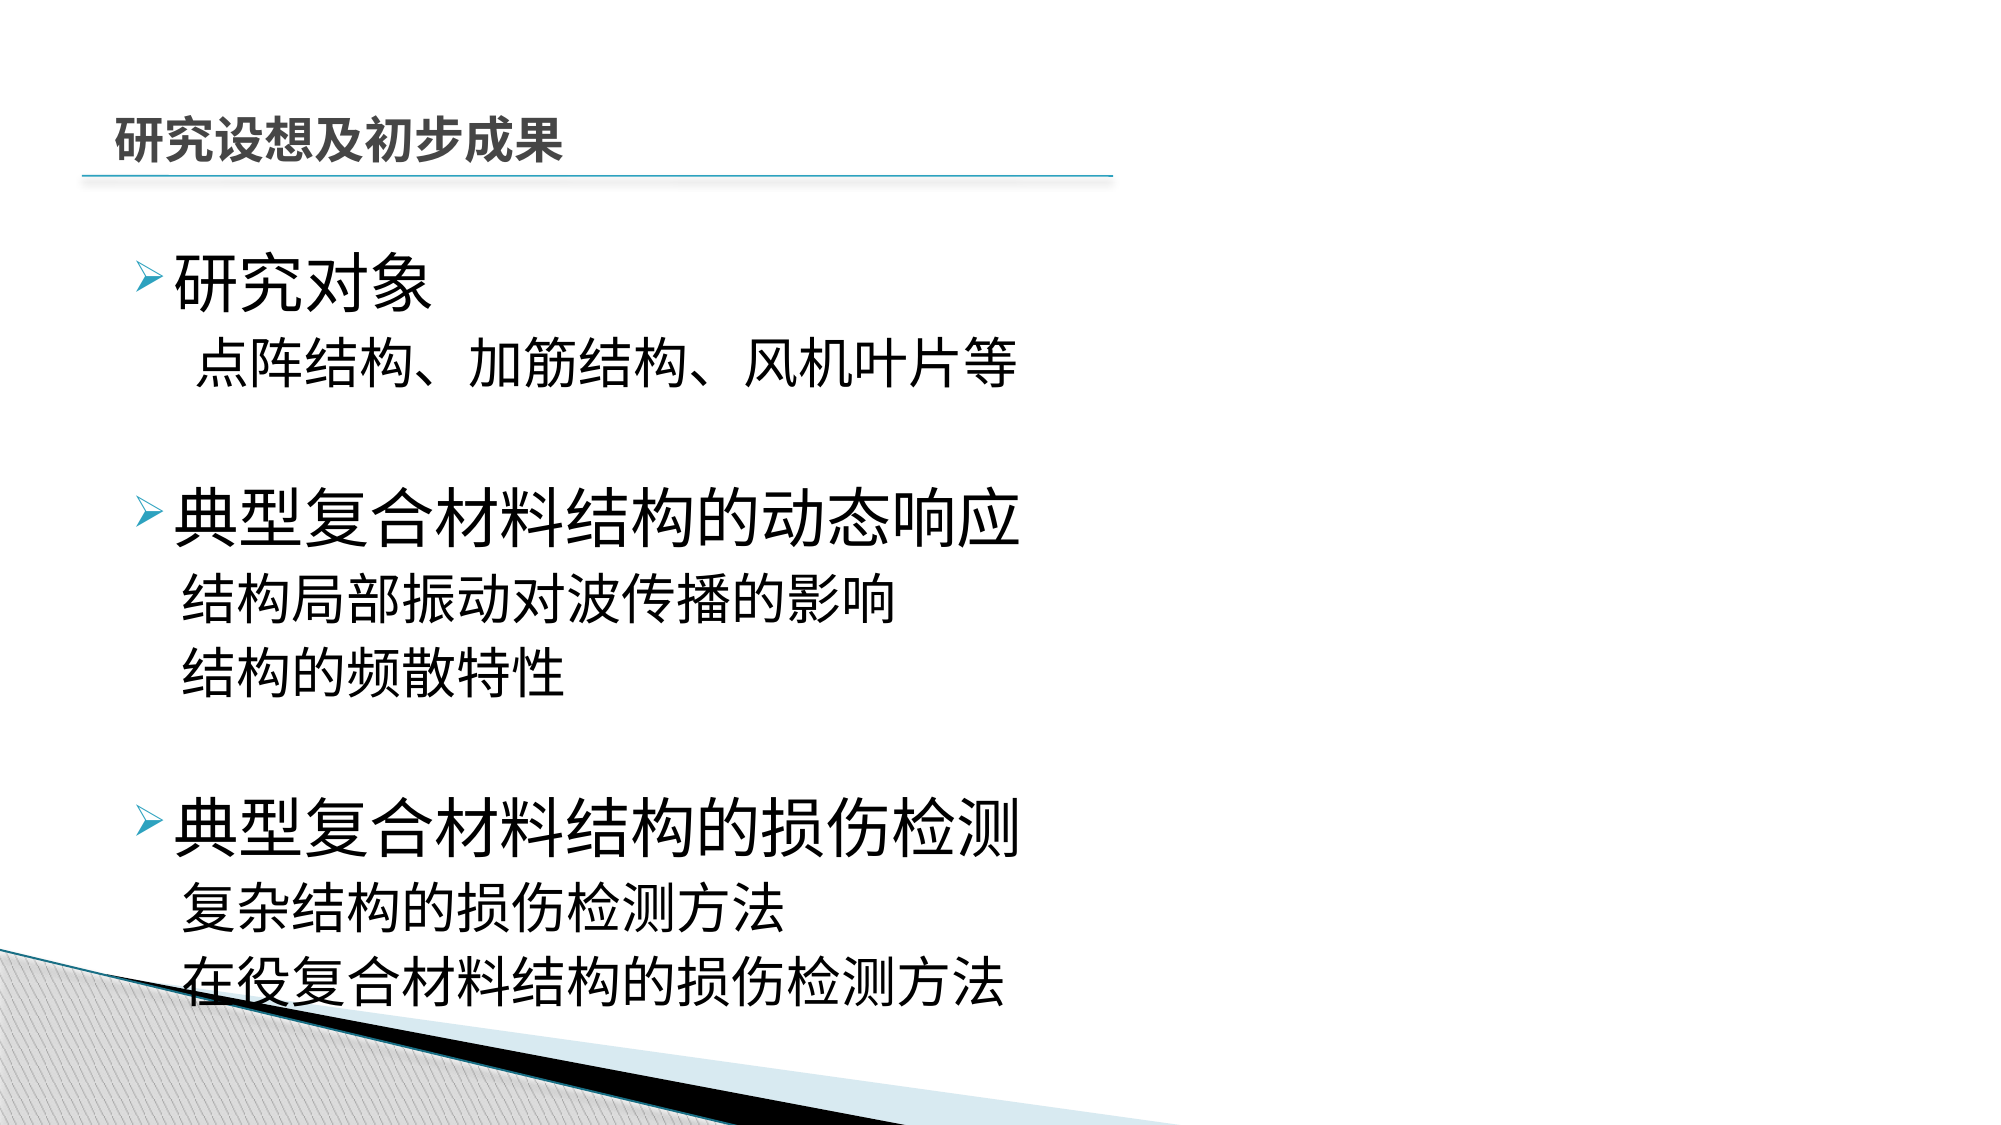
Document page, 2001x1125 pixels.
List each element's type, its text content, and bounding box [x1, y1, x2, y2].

title 研究设想及初步成果 [99, 45, 1900, 233]
list 研究对象 点阵结构、加筋结构、风机叶片等 典型复合材料结构的动态响应 结构局部振动对波传播的影响 结构的频散特性 典型复合材料结构的损伤检测 复杂结构的损伤检测方法 在役复合材料结构的损伤检测方法 [99, 234, 1900, 1024]
